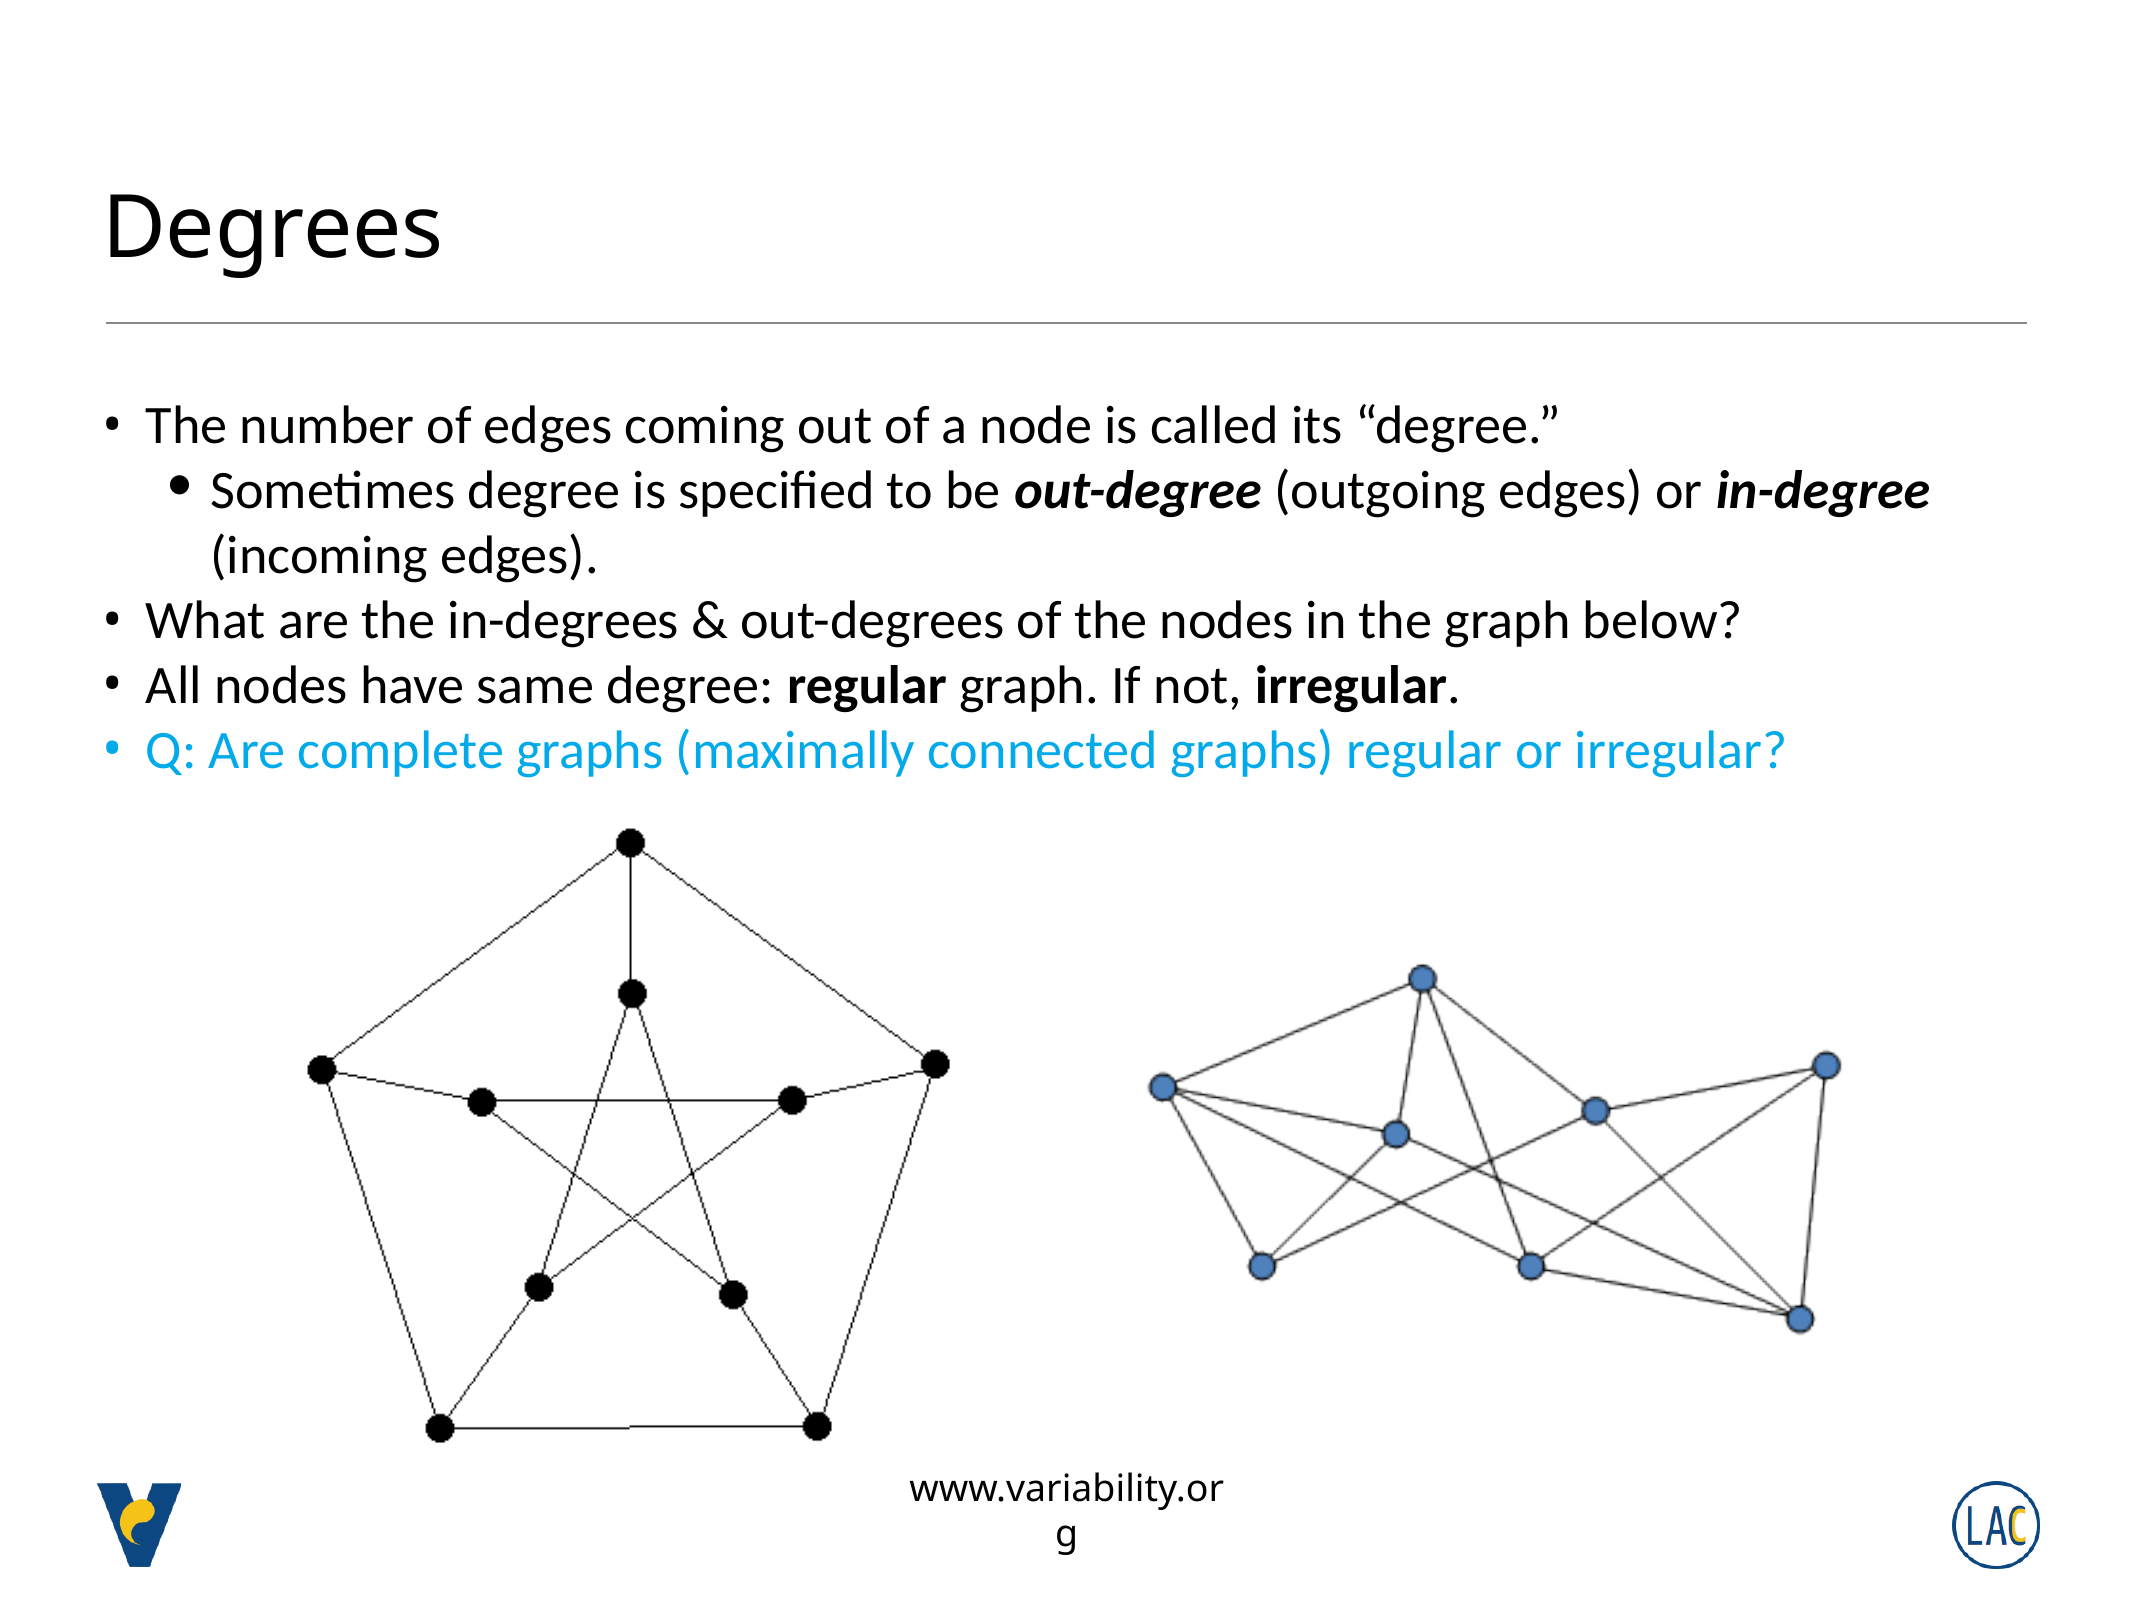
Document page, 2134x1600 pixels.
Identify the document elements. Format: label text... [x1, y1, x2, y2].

title Degrees [93, 54, 2040, 284]
picture [97, 1483, 181, 1567]
picture [1103, 899, 1889, 1413]
list The number of edges coming out of a node is called its “degree.” Sometimes degree is specified to be out-degree (outgoing edges) or in-degree (incoming edges). What are the in-degrees & out-degrees of the nodes in the graph below? All nodes have same degree: regular graph. If not, irregular. Q: Are complete graphs (maximally connected graphs) regular or irregular? [93, 381, 2040, 1459]
picture [291, 812, 972, 1464]
picture [1952, 1481, 2040, 1569]
